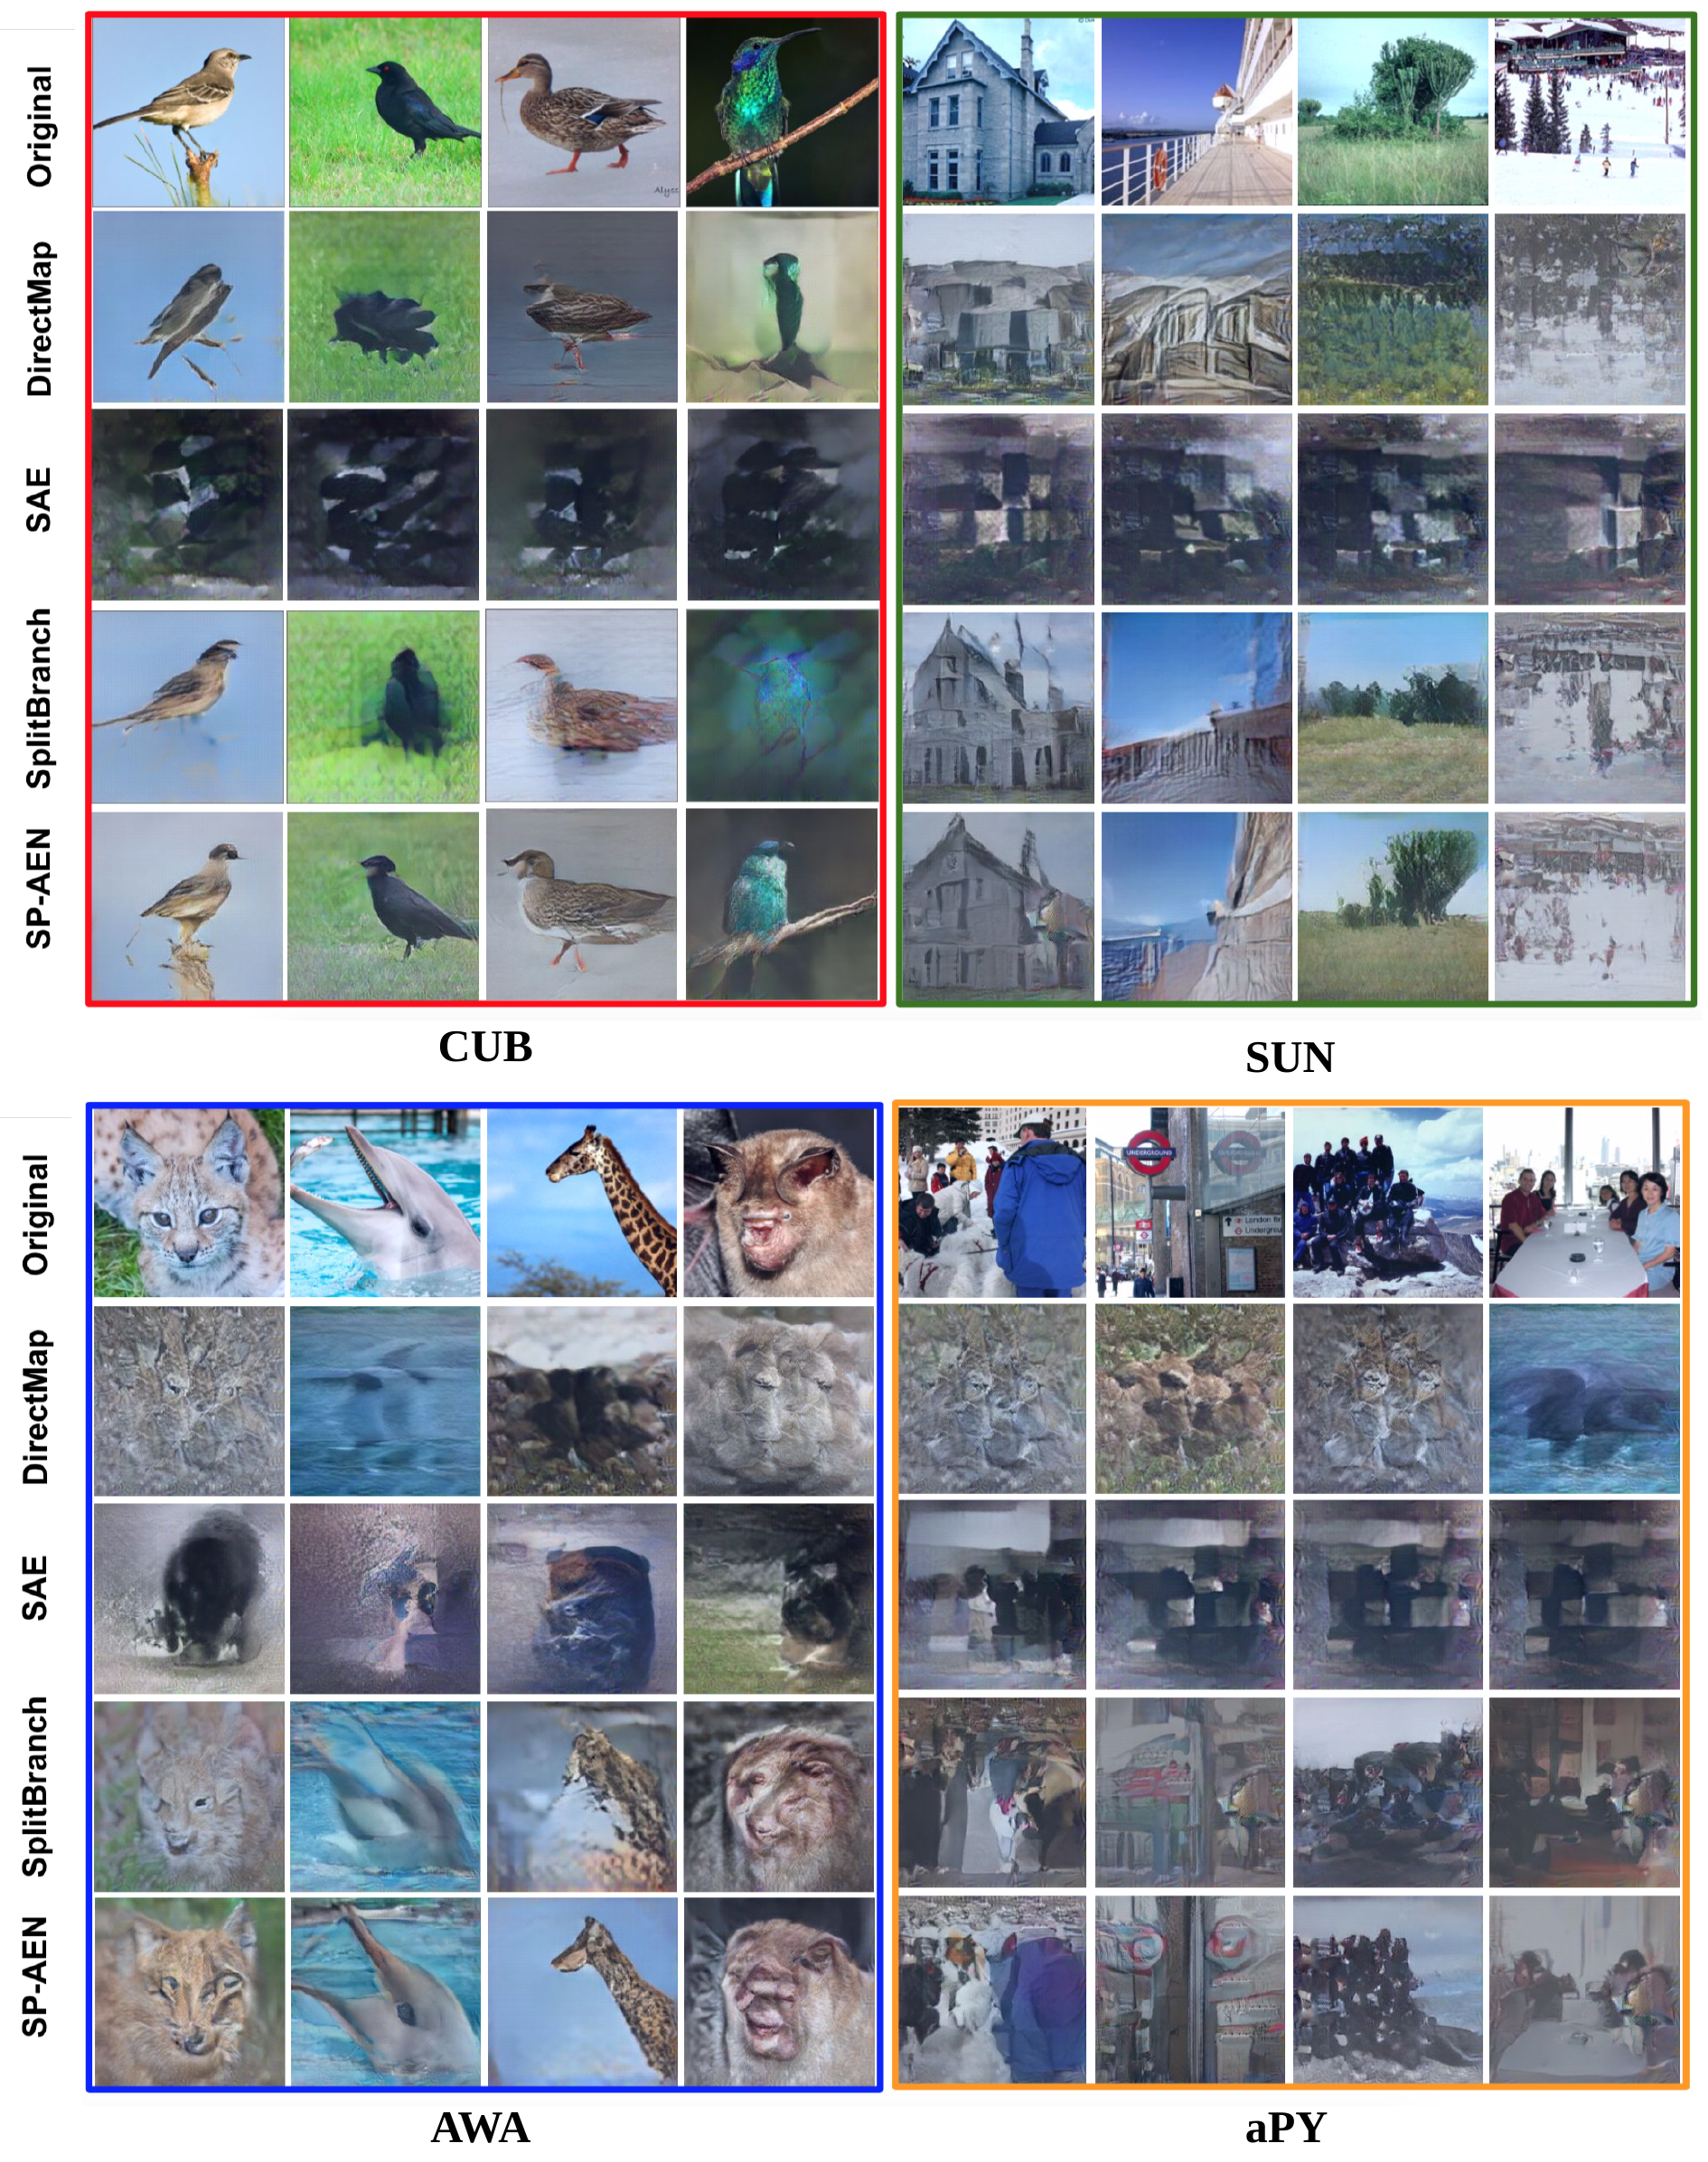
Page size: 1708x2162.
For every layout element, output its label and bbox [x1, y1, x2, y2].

text_box [0, 3, 1708, 2159]
